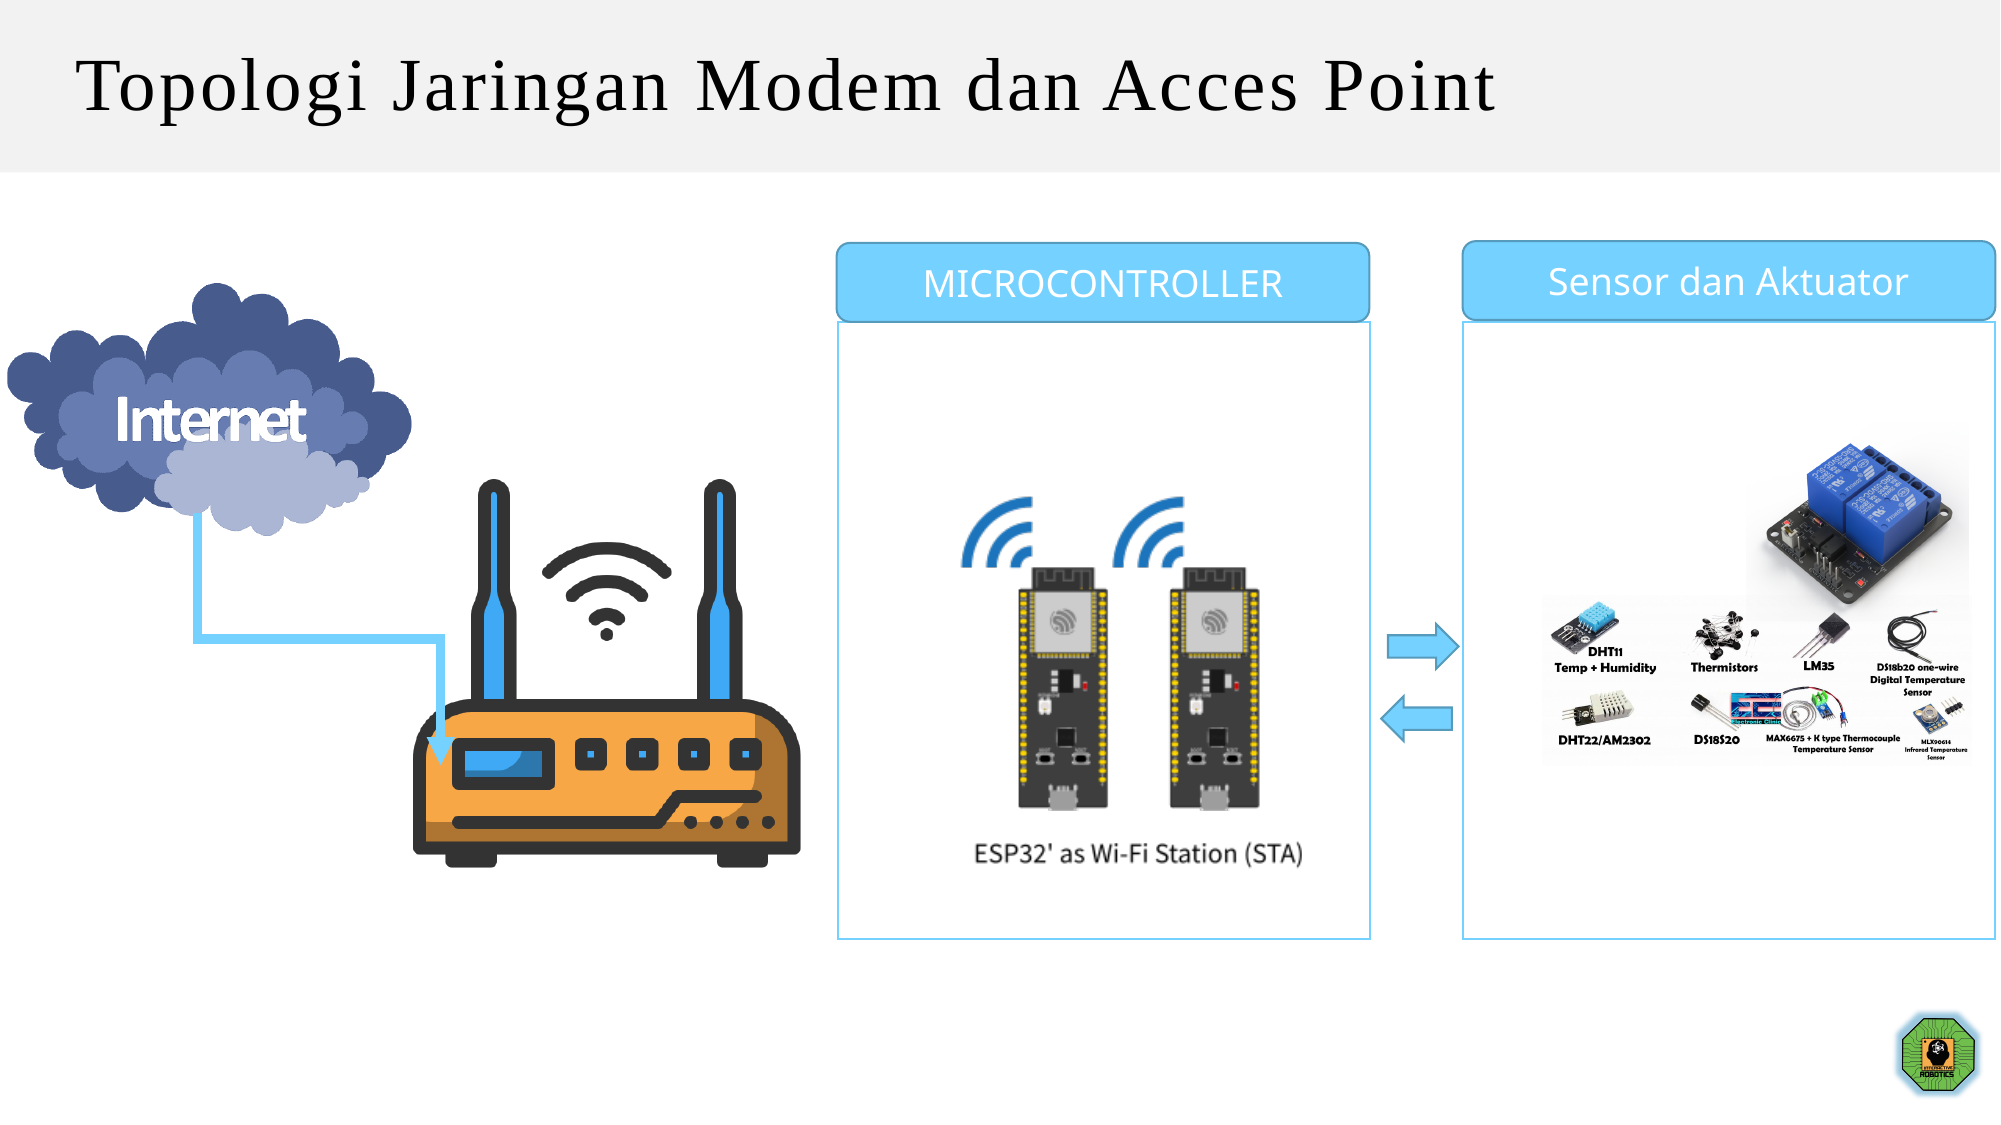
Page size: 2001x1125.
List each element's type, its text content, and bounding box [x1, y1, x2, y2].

text_box [1462, 321, 1996, 940]
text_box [192, 517, 446, 761]
text_box [837, 321, 1371, 940]
text_box Sensor dan Aktuator [1461, 240, 1997, 322]
picture [933, 400, 1302, 902]
text_box [1386, 621, 1461, 672]
picture [7, 271, 813, 880]
text_box MICROCONTROLLER [835, 241, 1371, 323]
picture [1542, 422, 1972, 766]
text_box [1379, 693, 1453, 744]
title Topologi Jaringan Modem dan Acces Point [0, 0, 2000, 173]
picture [1900, 1016, 1977, 1093]
